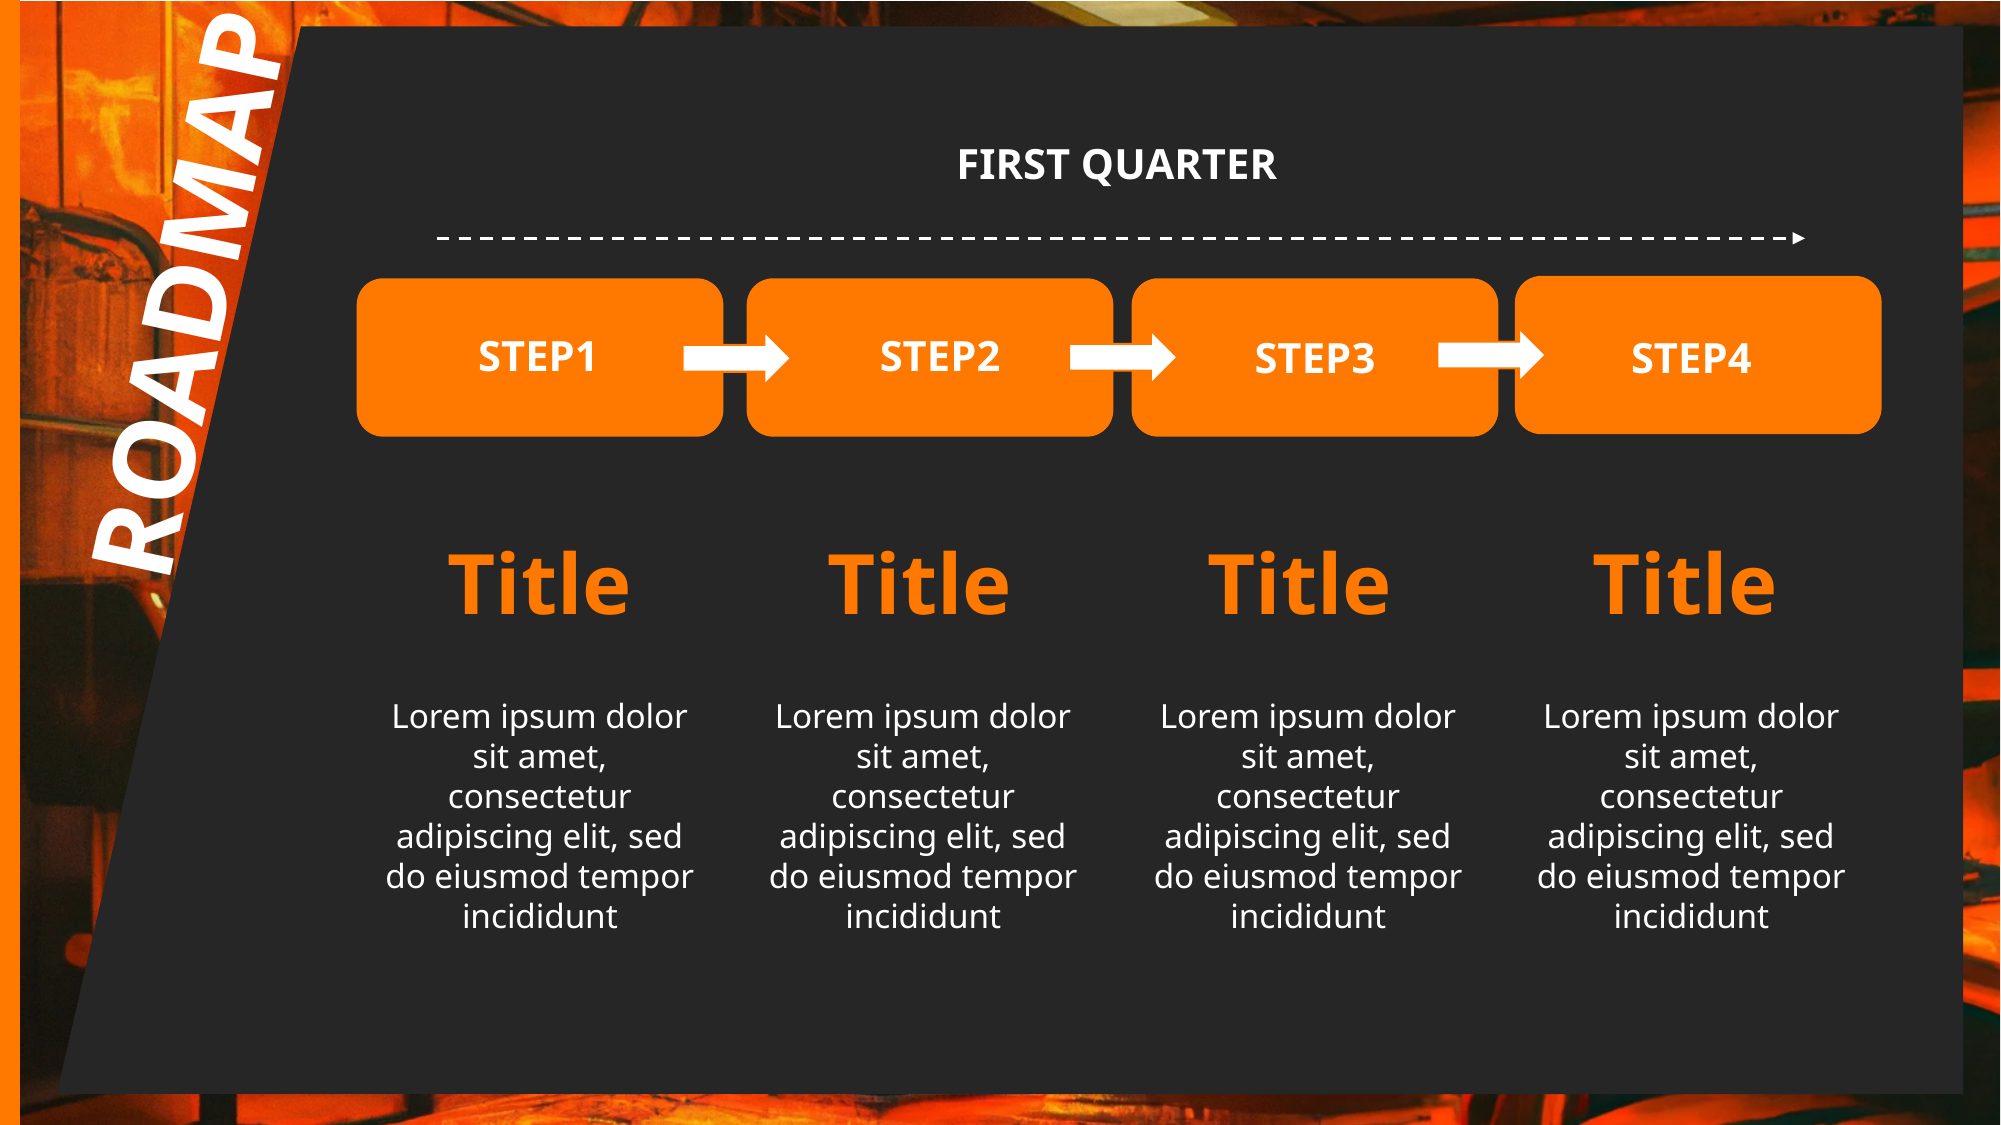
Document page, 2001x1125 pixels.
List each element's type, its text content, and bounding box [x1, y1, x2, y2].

text_box STEP3 [1169, 324, 1461, 390]
text_box [1130, 277, 1500, 346]
text_box [1068, 327, 1180, 387]
text_box [681, 328, 793, 388]
text_box ROADMAP [48, 0, 326, 606]
text_box Lorem ipsum dolor sit amet, consectetur adipiscing elit, sed do eiusmod tempor incididunt [1514, 688, 1869, 943]
text_box STEP2 [794, 322, 1087, 387]
text_box [355, 277, 725, 438]
text_box Title [1539, 523, 1832, 639]
text_box STEP1 [392, 322, 685, 387]
text_box Lorem ipsum dolor sit amet, consectetur adipiscing elit, sed do eiusmod tempor incididunt [746, 688, 1100, 943]
text_box [1436, 325, 1548, 385]
text_box Lorem ipsum dolor sit amet, consectetur adipiscing elit, sed do eiusmod tempor incididunt [363, 688, 717, 943]
text_box Title [774, 523, 1067, 639]
text_box STEP4 [1545, 324, 1838, 390]
text_box Title [394, 523, 686, 639]
text_box FIRST QUARTER [933, 130, 1301, 196]
text_box [1513, 274, 1883, 436]
picture [20, 1, 2001, 1125]
text_box [745, 277, 1115, 438]
text_box Title [1154, 523, 1447, 639]
text_box [1130, 369, 1500, 438]
text_box Lorem ipsum dolor sit amet, consectetur adipiscing elit, sed do eiusmod tempor incididunt [1131, 688, 1485, 943]
